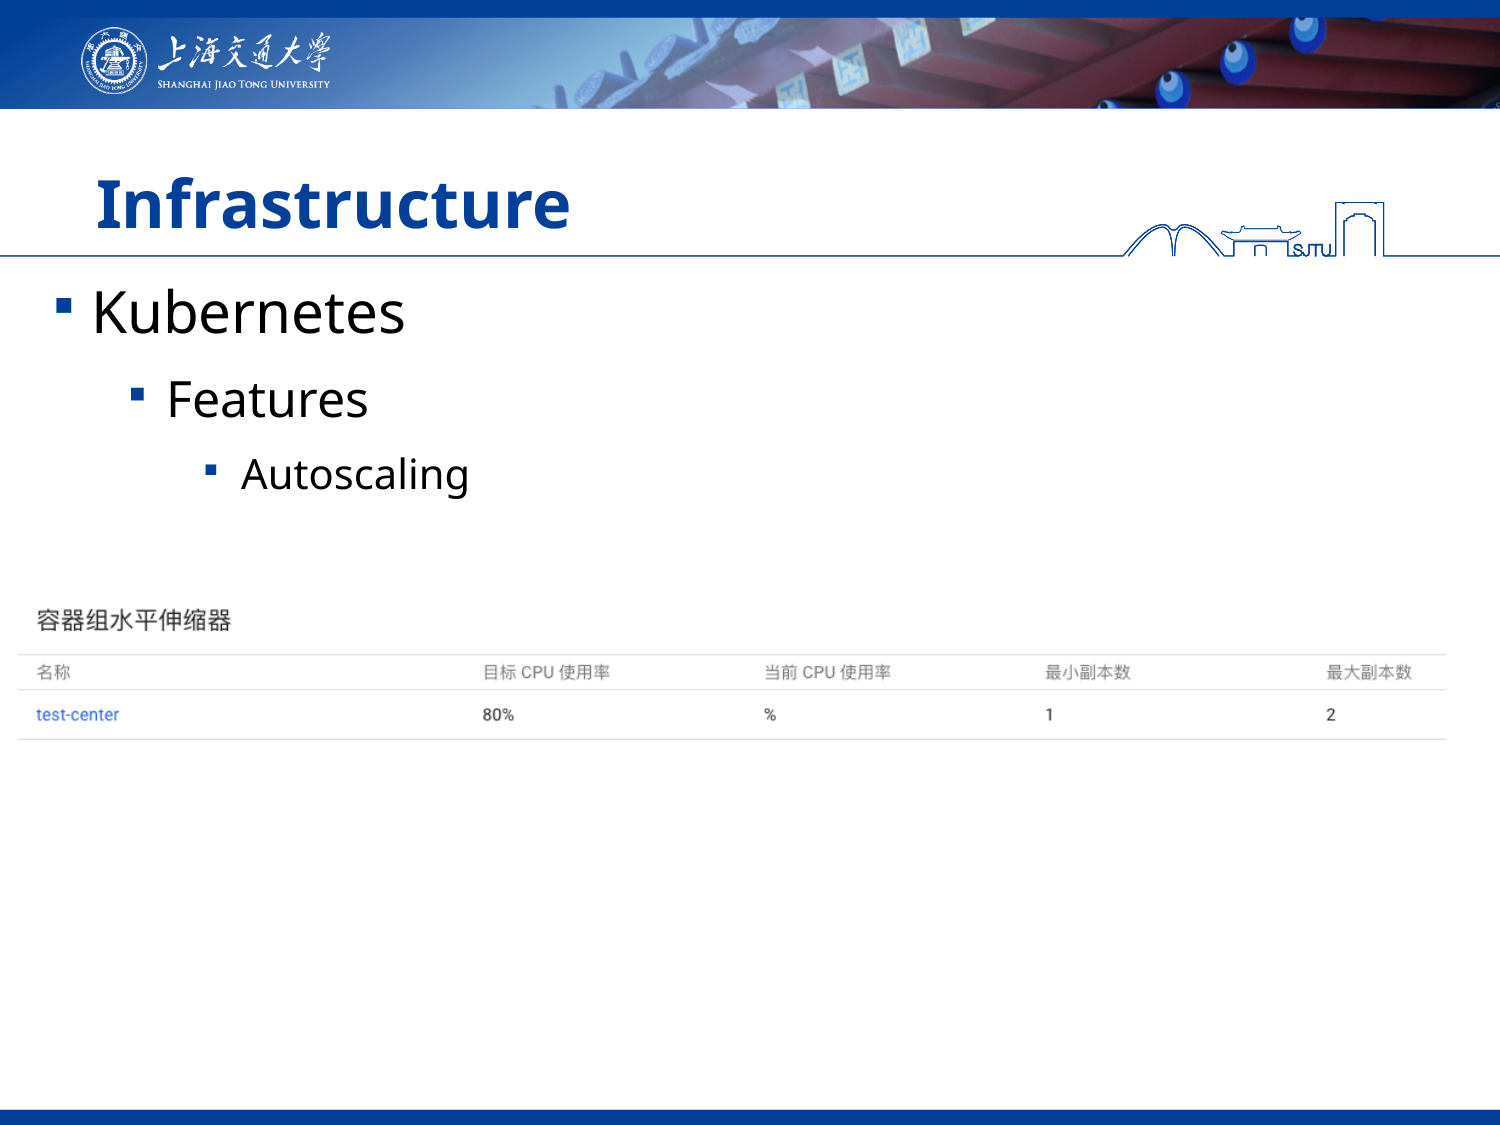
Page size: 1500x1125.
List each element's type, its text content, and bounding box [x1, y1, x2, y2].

title Infrastructure [81, 159, 1455, 254]
picture [0, 18, 1500, 109]
text_box Kubernetes Features Autoscaling [38, 253, 1413, 362]
picture [17, 596, 1447, 741]
